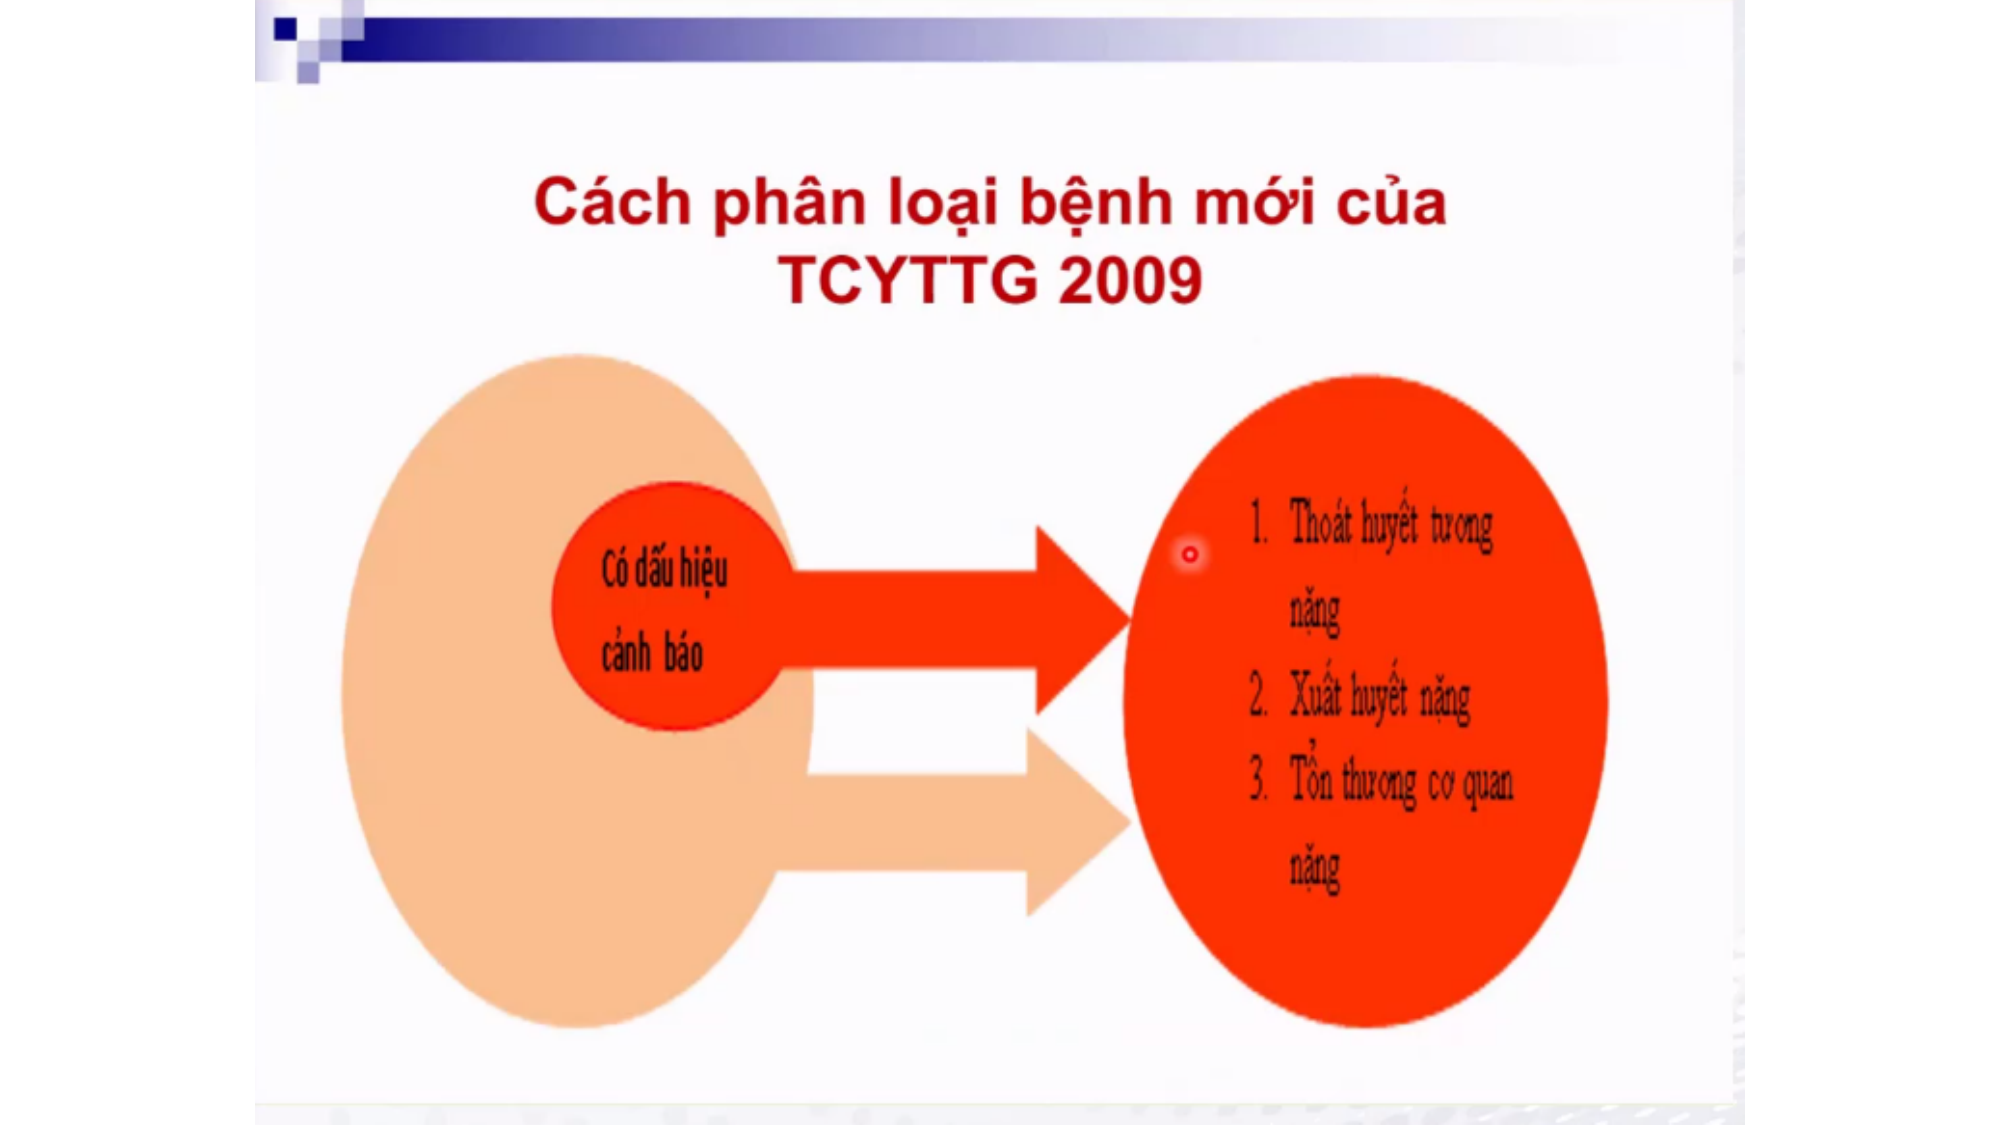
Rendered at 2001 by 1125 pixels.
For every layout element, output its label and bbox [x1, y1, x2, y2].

picture [254, 0, 1745, 1125]
